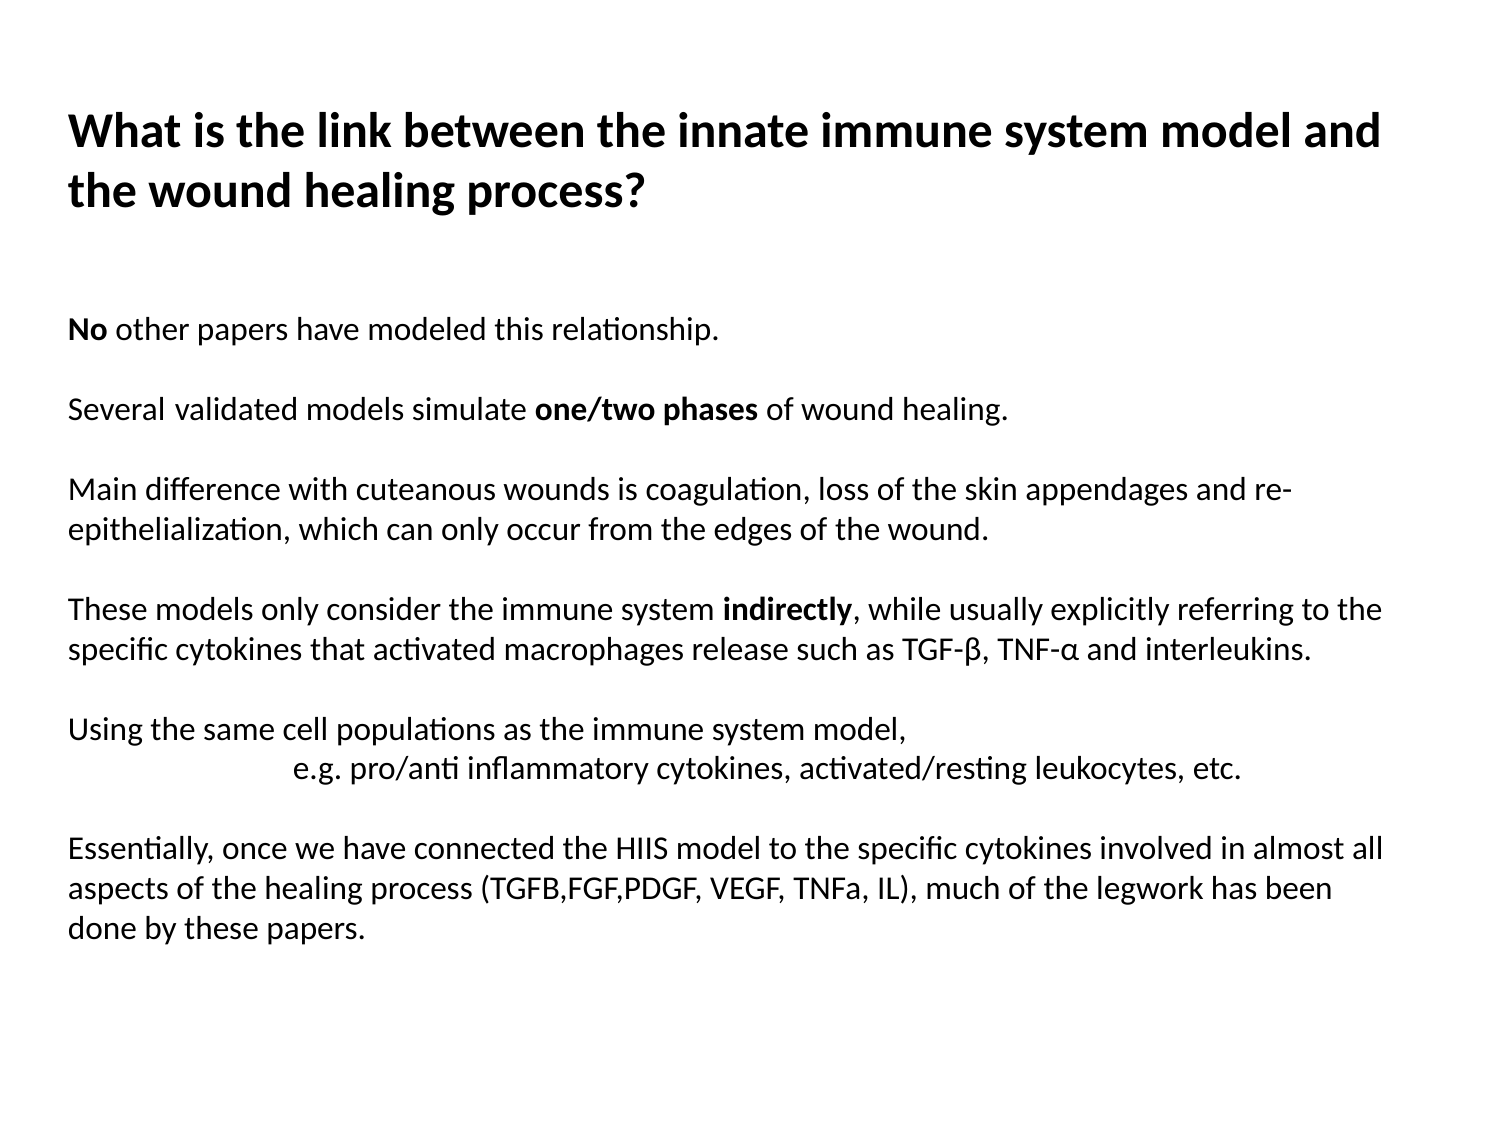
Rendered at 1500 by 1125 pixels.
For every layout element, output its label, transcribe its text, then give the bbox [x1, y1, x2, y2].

text_box What is the link between the innate immune system model and the wound healing process? No other papers have modeled this relationship. Several validated models simulate one/two phases of wound healing. Main difference with cuteanous wounds is coagulation, loss of the skin appendages and re-epithelialization, which can only occur from the edges of the wound. These models only consider the immune system indirectly, while usually explicitly referring to the specific cytokines that activated macrophages release such as TGF-β, TNF-α and interleukins. Using the same cell populations as the immune system model, e.g. pro/anti inflammatory cytokines, activated/resting leukocytes, etc. Essentially, once we have connected the HIIS model to the specific cytokines involved in almost all aspects of the healing process (TGFB,FGF,PDGF, VEGF, TNFa, IL), much of the legwork has been done by these papers. [53, 90, 1412, 1008]
